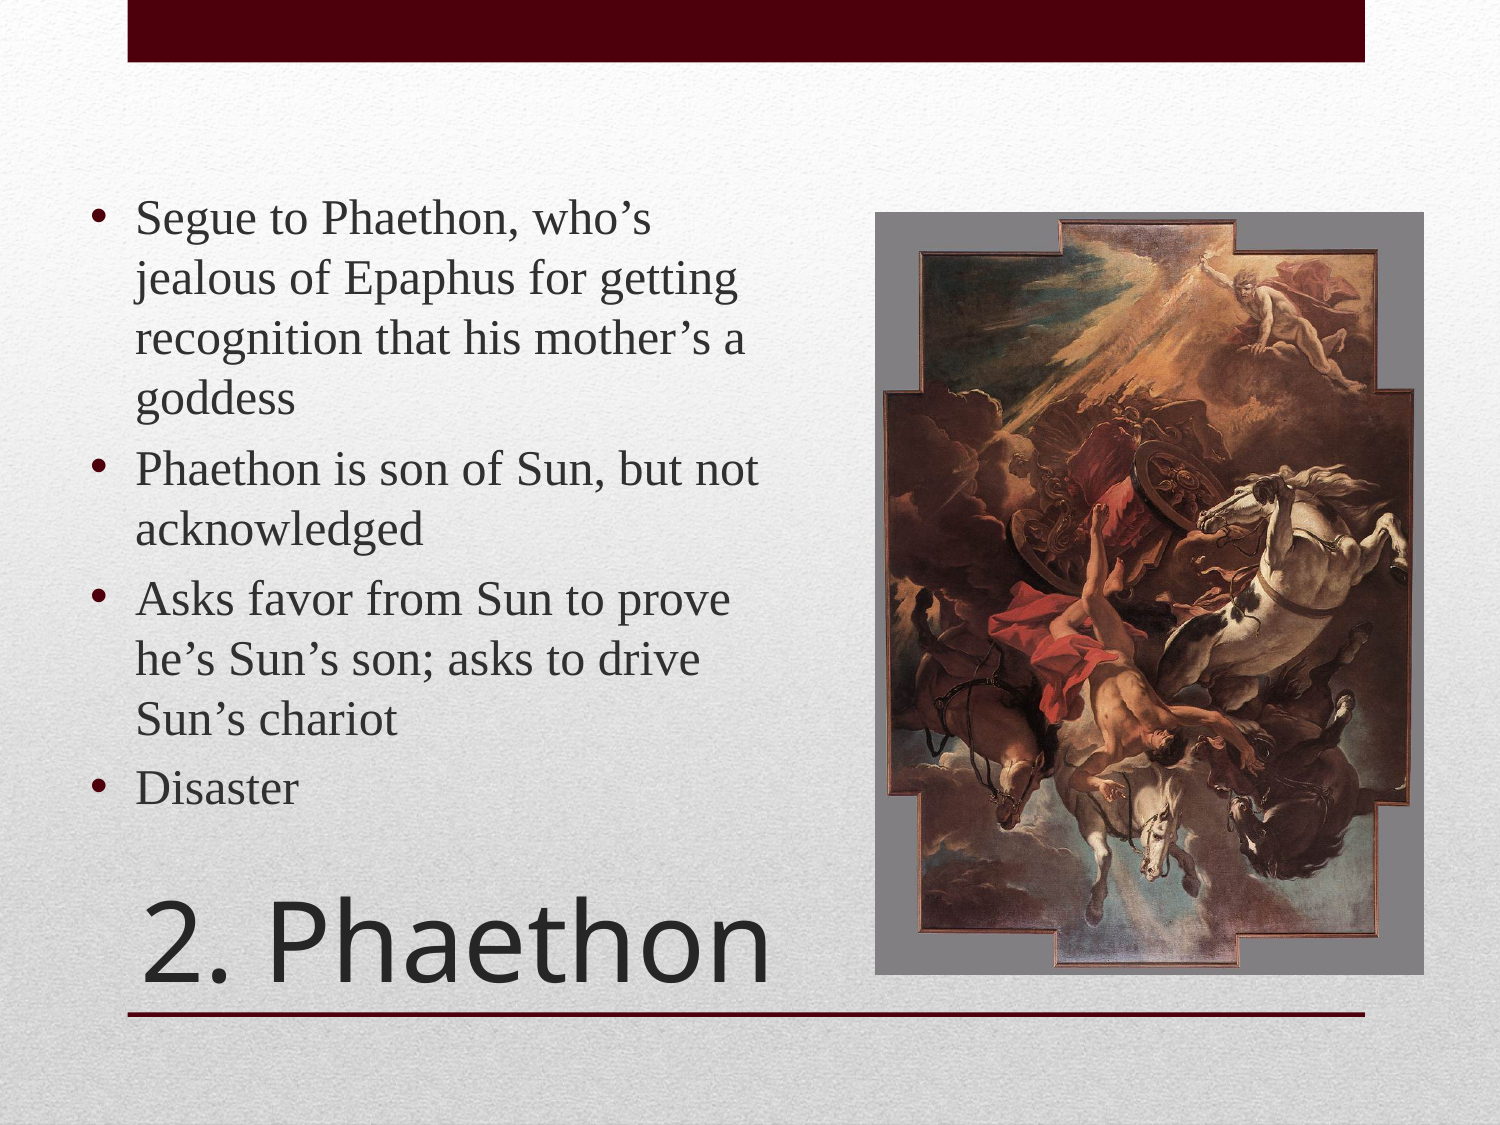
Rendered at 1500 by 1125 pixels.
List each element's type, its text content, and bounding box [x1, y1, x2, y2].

picture [874, 211, 1425, 976]
title 2. Phaethon [125, 750, 1238, 1013]
list Segue to Phaethon, who’s jealous of Epaphus for getting recognition that his mother’s a goddess Phaethon is son of Sun, but not acknowledged Asks favor from Sun to prove he’s Sun’s son; asks to drive Sun’s chariot Disaster [75, 87, 800, 913]
